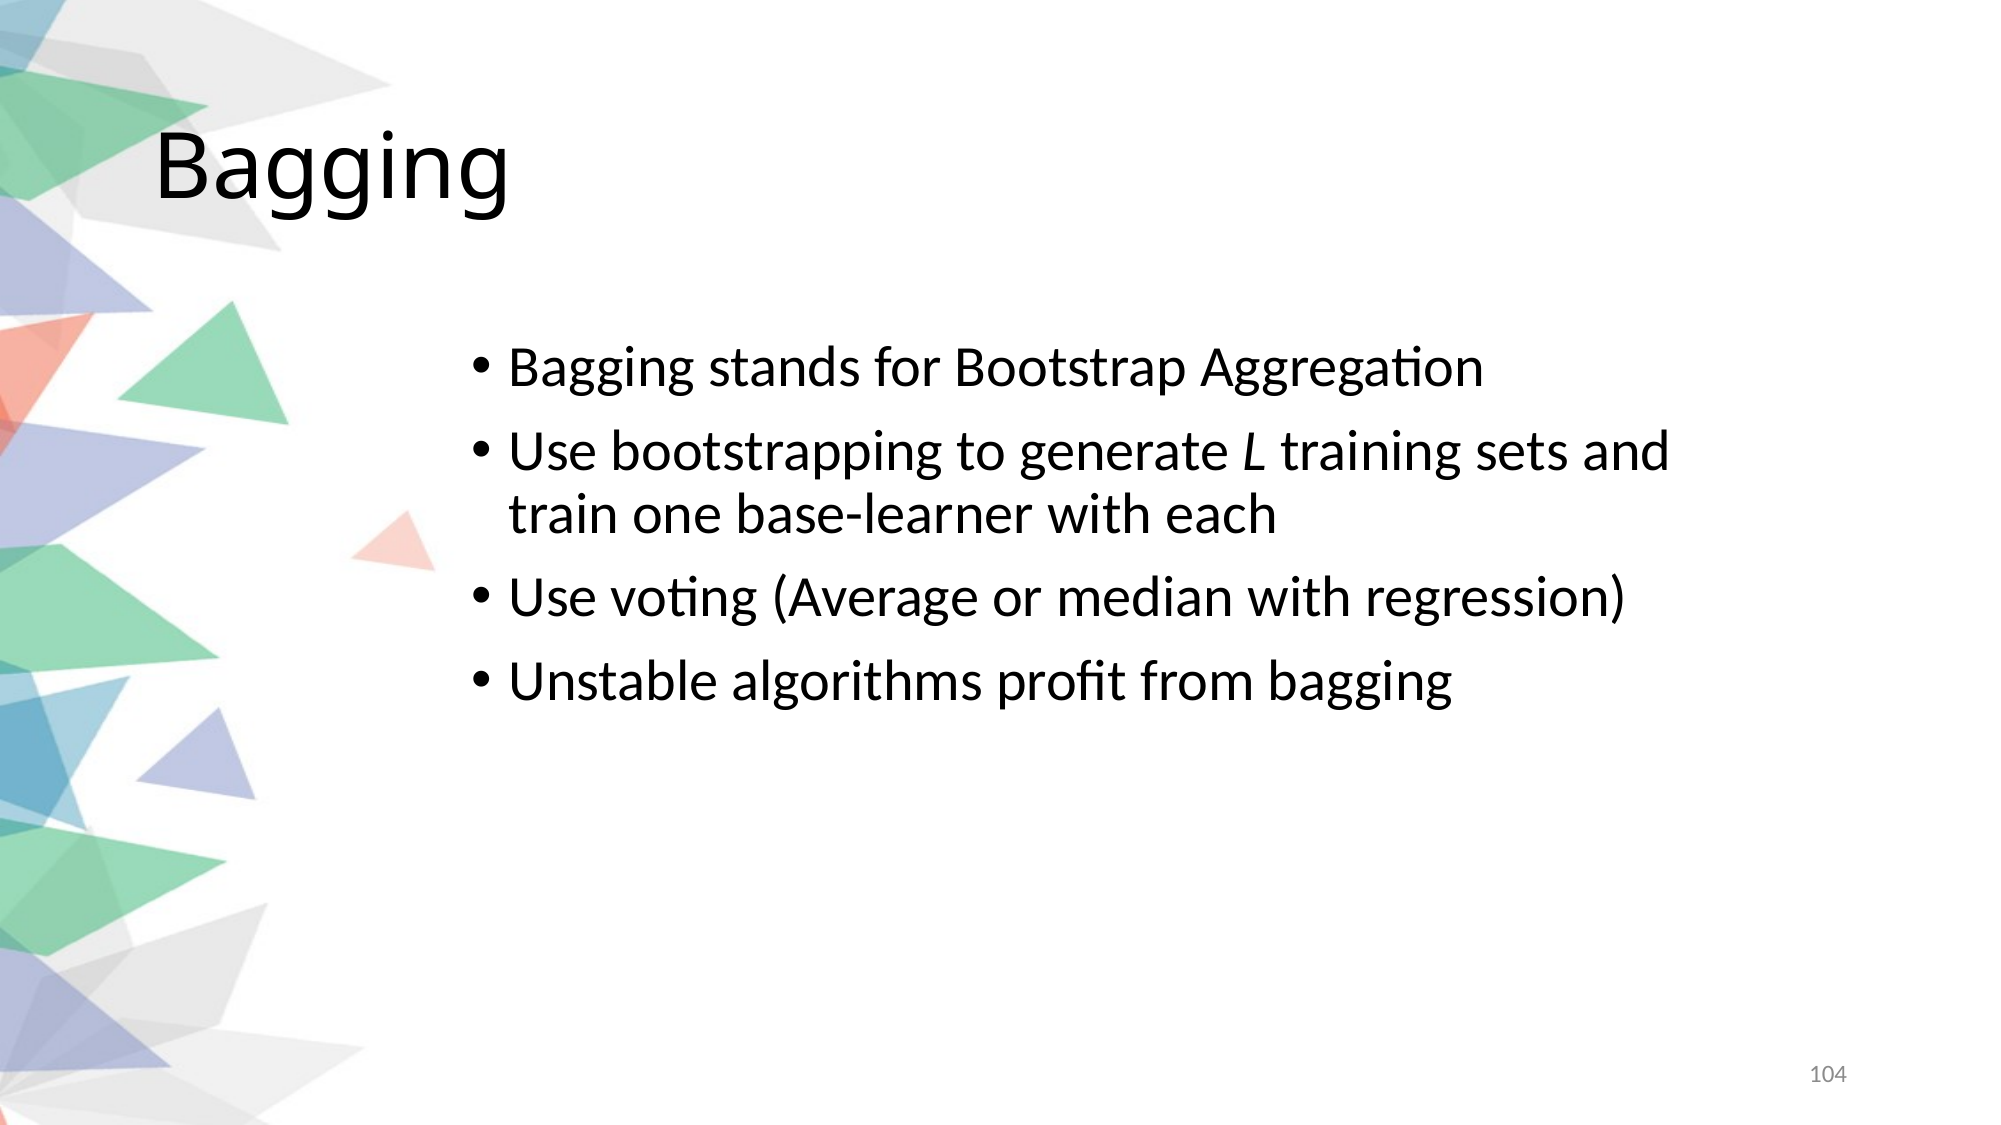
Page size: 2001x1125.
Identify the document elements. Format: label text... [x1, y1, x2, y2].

title Bagging [137, 59, 1863, 278]
slide_number 104 [1412, 1042, 1863, 1103]
list Bagging stands for Bootstrap Aggregation Use bootstrapping to generate L training sets and train one base-learner with each Use voting (Average or median with regression) Unstable algorithms profit from bagging [456, 328, 1750, 1043]
picture [0, 0, 2001, 1125]
